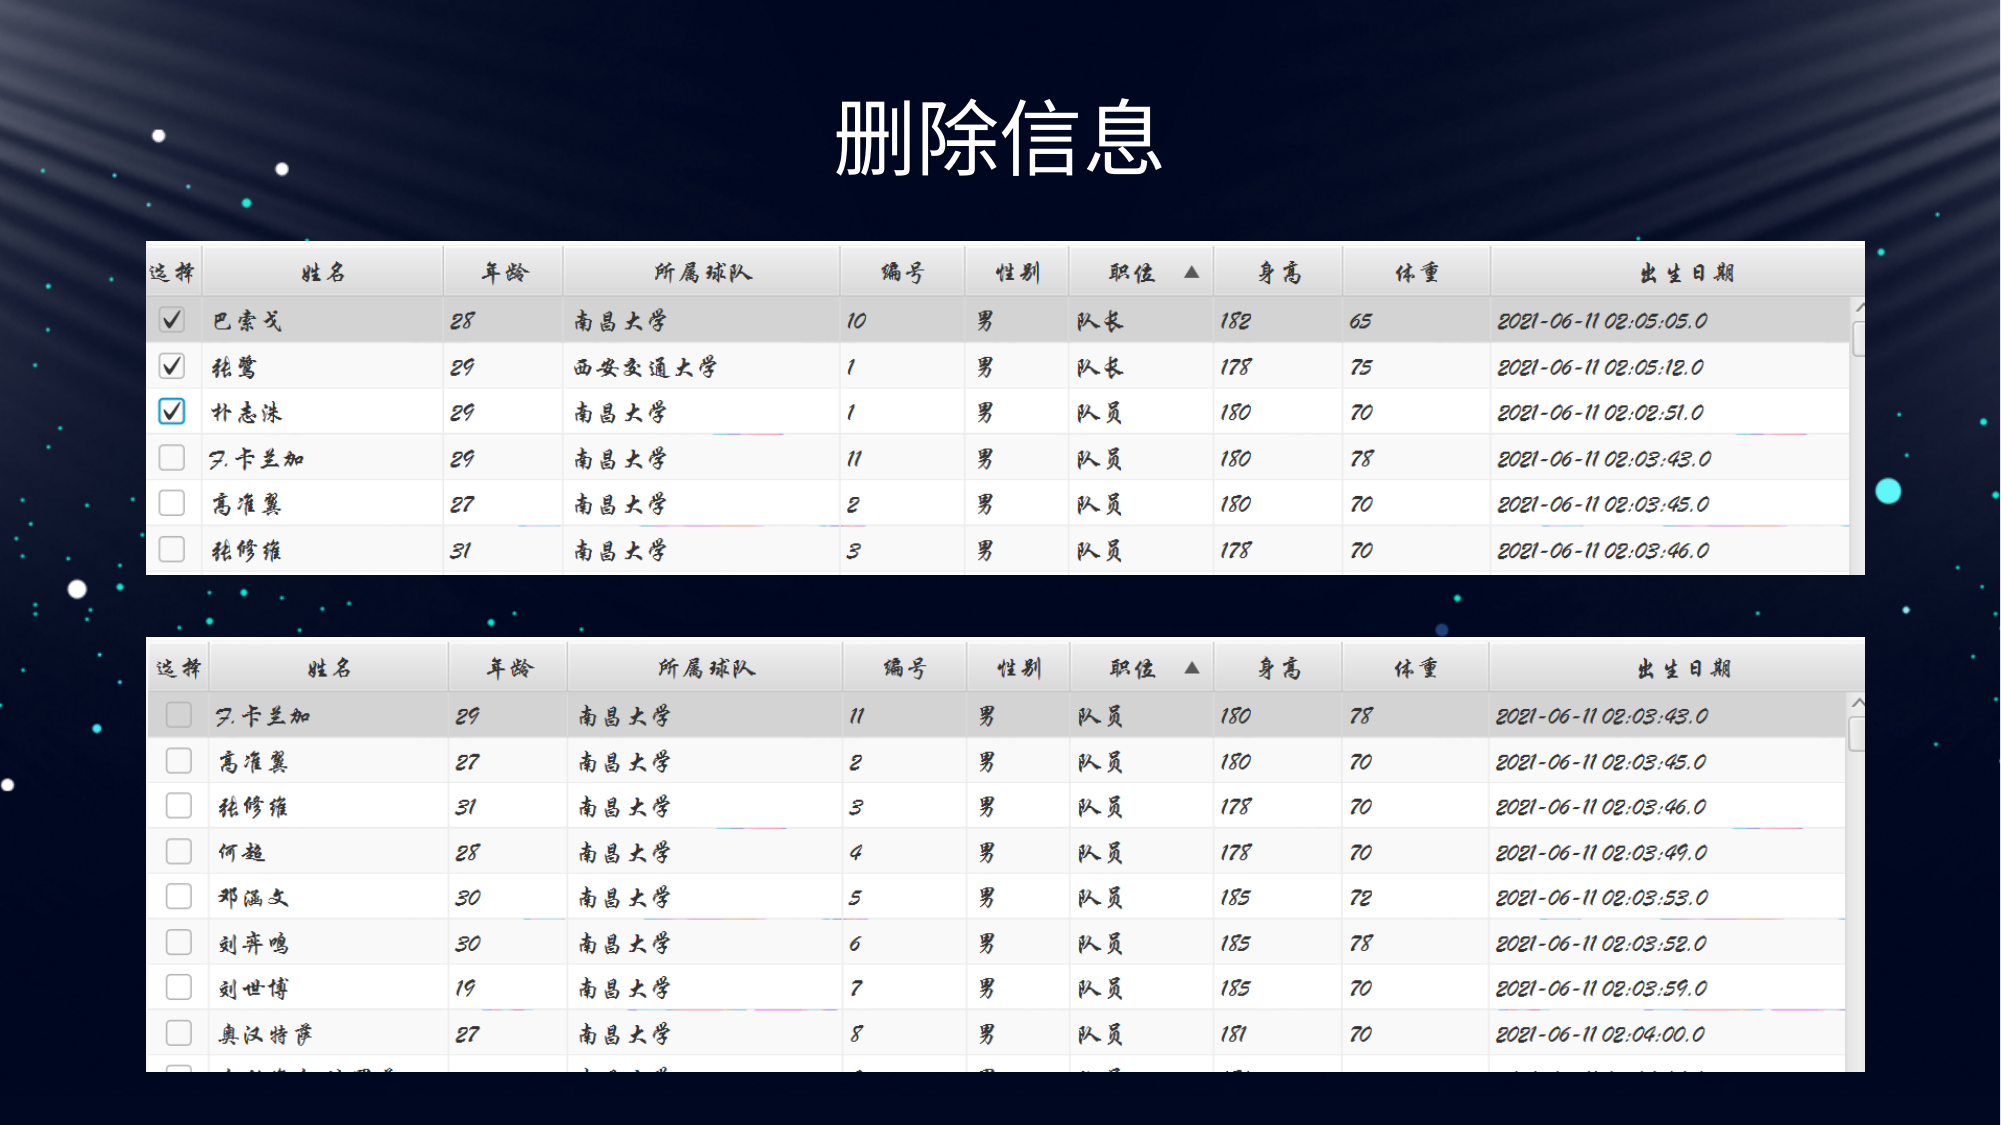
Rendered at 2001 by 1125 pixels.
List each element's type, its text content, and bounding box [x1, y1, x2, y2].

text_box 删除信息 [818, 48, 1182, 194]
picture [0, 0, 2001, 1125]
